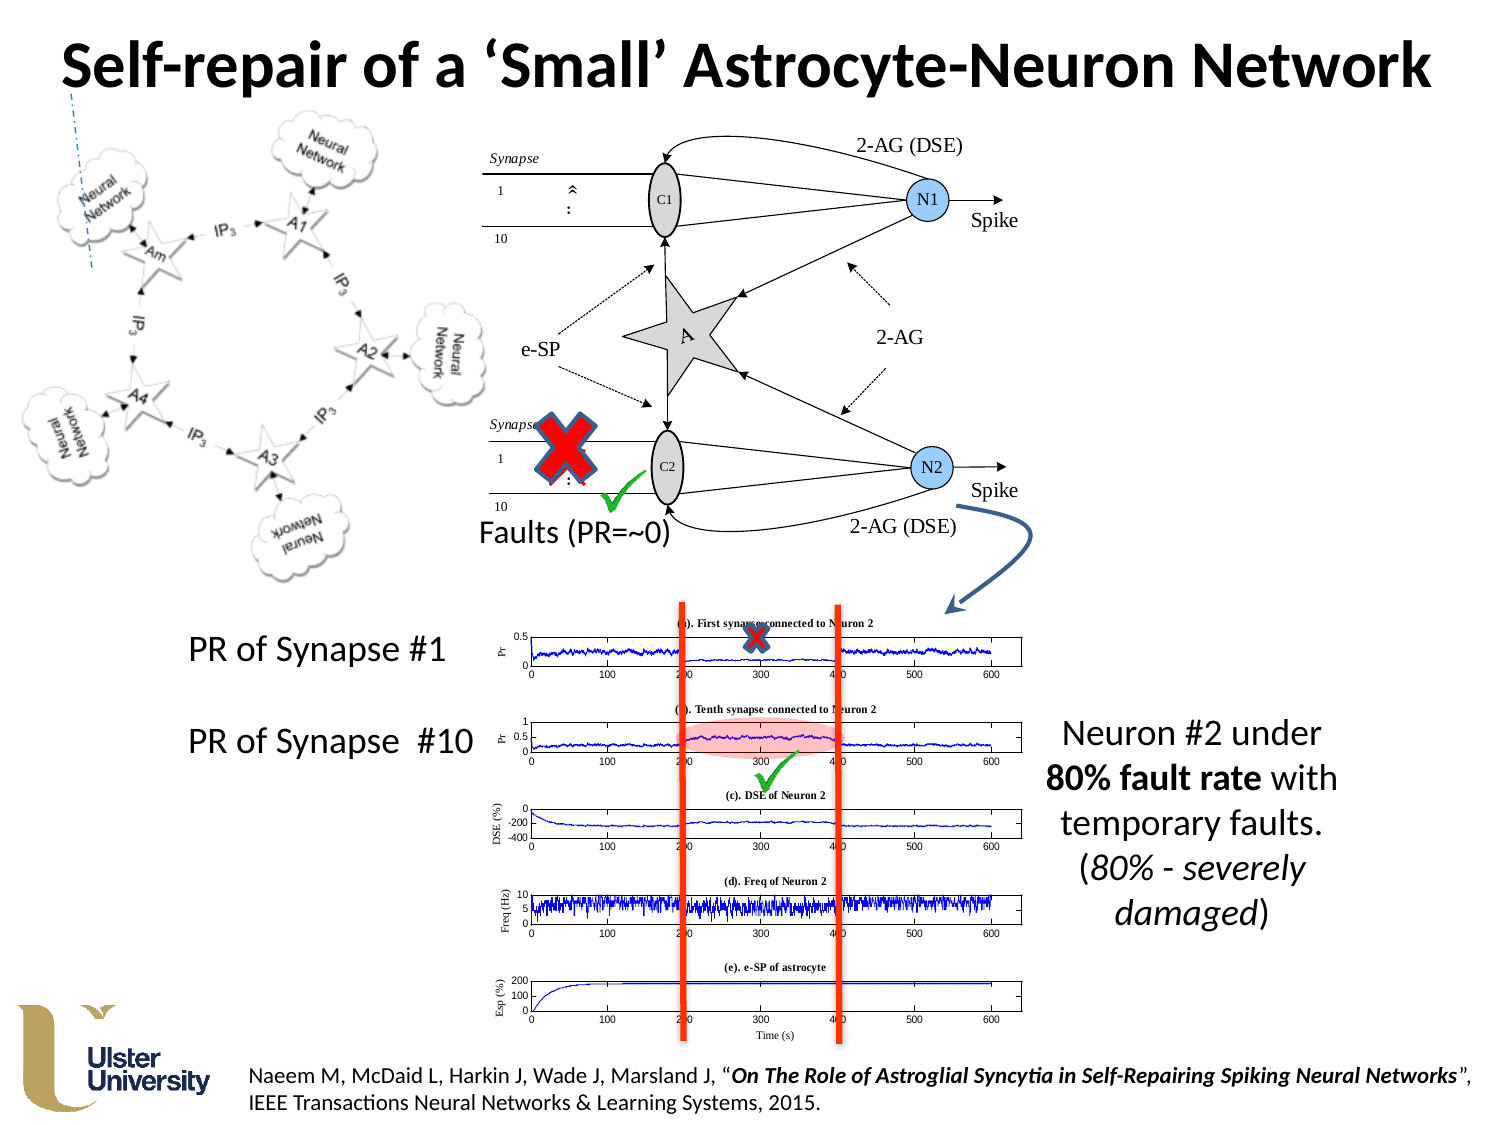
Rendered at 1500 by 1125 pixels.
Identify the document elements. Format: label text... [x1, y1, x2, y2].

picture [486, 615, 837, 1045]
text_box Naeem M, McDaid L, Harkin J, Wade J, Marsland J, “On The Role of Astroglial Syncytia in Self-Repairing Spiking Neural Networks”, IEEE Transactions Neural Networks & Learning Systems, 2015. [233, 1052, 1500, 1123]
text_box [70, 93, 93, 269]
title Self-repair of a ‘Small’ Astrocyte-Neuron Network [7, 5, 1488, 116]
text_box [944, 558, 1020, 613]
picture [17, 1005, 210, 1112]
picture [0, 96, 1030, 616]
picture [840, 615, 1028, 1045]
text_box PR of Synapse #10 [173, 708, 481, 769]
text_box Neuron #2 under 80% fault rate with temporary faults. (80% - severely damaged) [1032, 700, 1358, 959]
text_box PR of Synapse #1 [173, 616, 462, 677]
